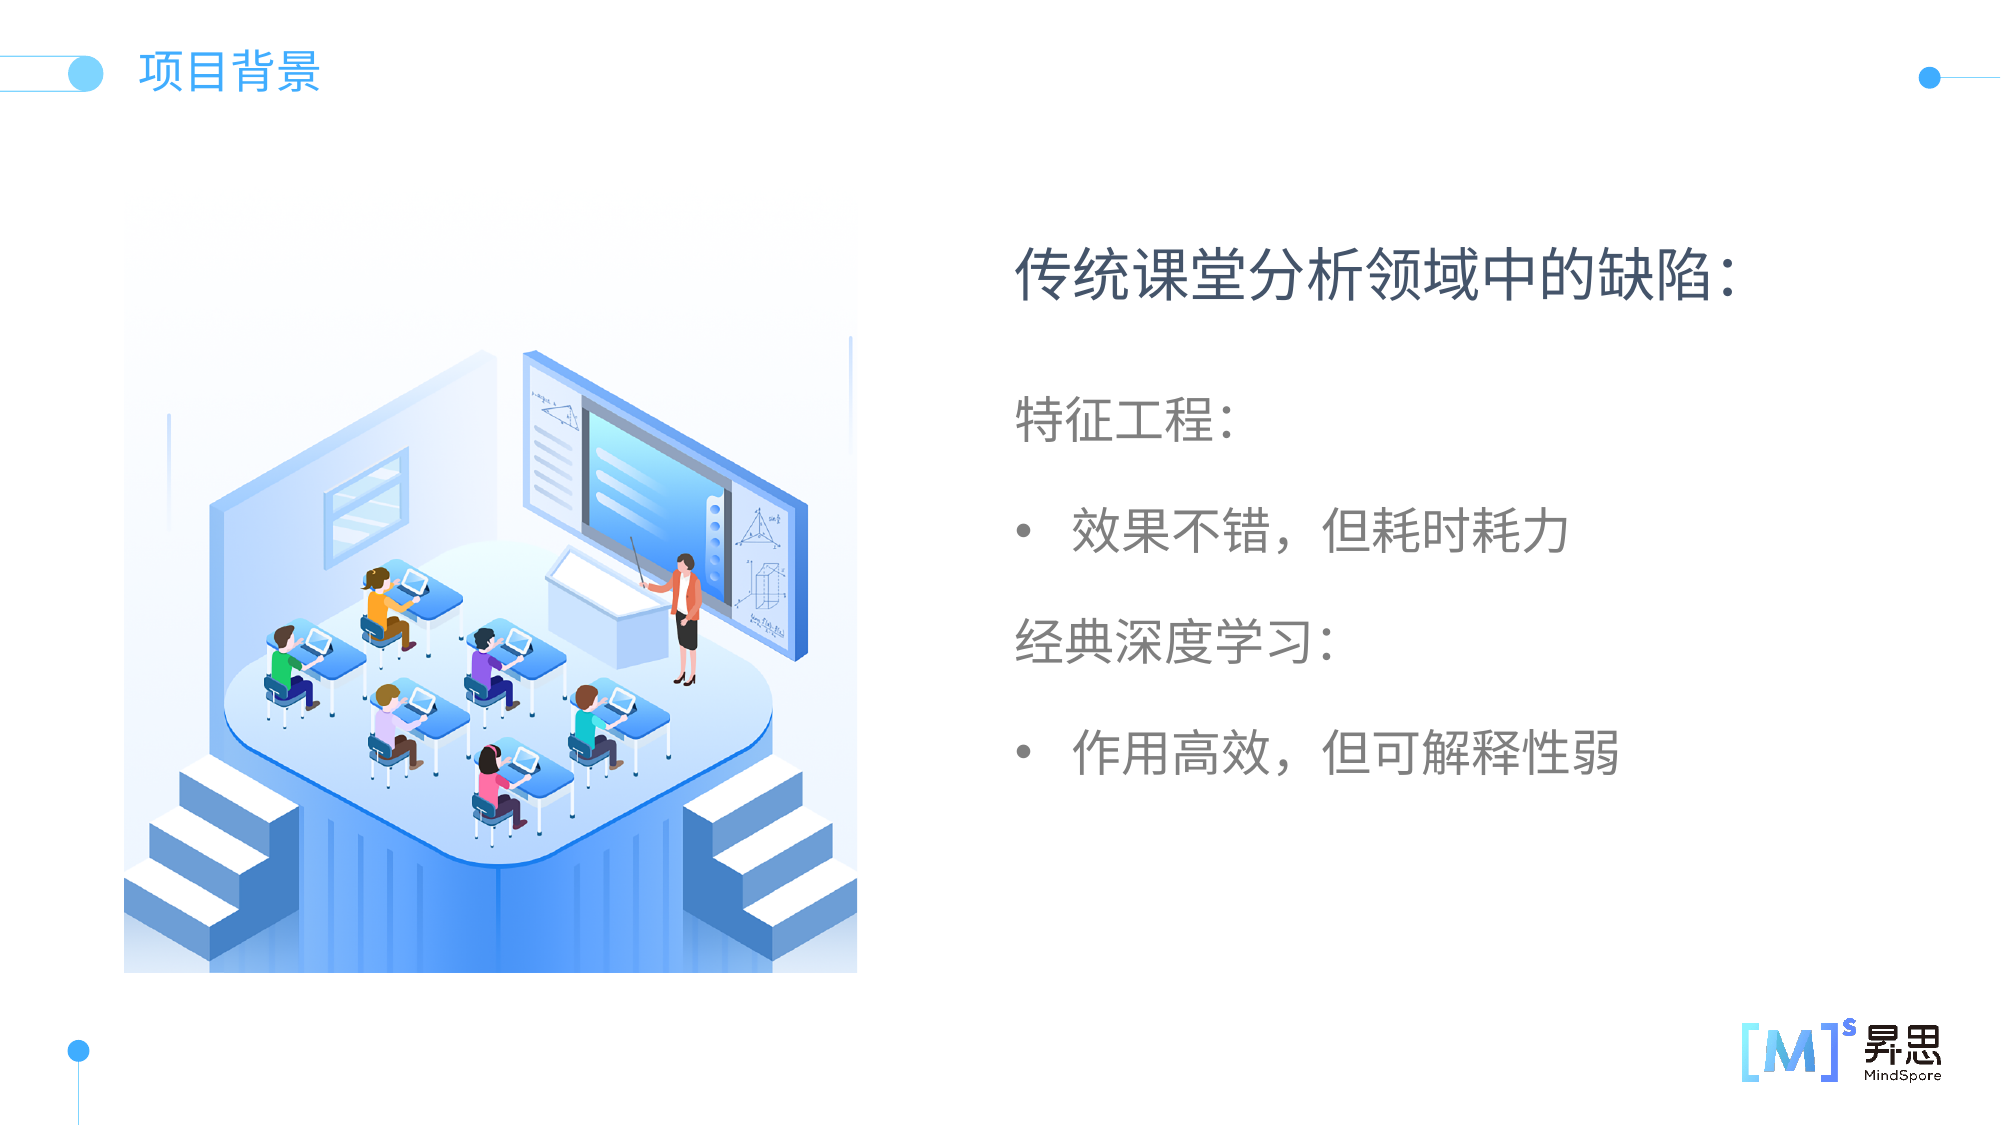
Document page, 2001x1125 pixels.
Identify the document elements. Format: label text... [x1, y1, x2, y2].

list 特征工程： 效果不错，但耗时耗力 经典深度学习： 作用高效，但可解释性弱 [999, 351, 1907, 906]
list 项目背景 [124, 42, 1305, 114]
list 传统课堂分析领域中的缺陷： [999, 238, 1787, 329]
picture [1742, 1018, 1941, 1083]
picture [123, 172, 858, 973]
